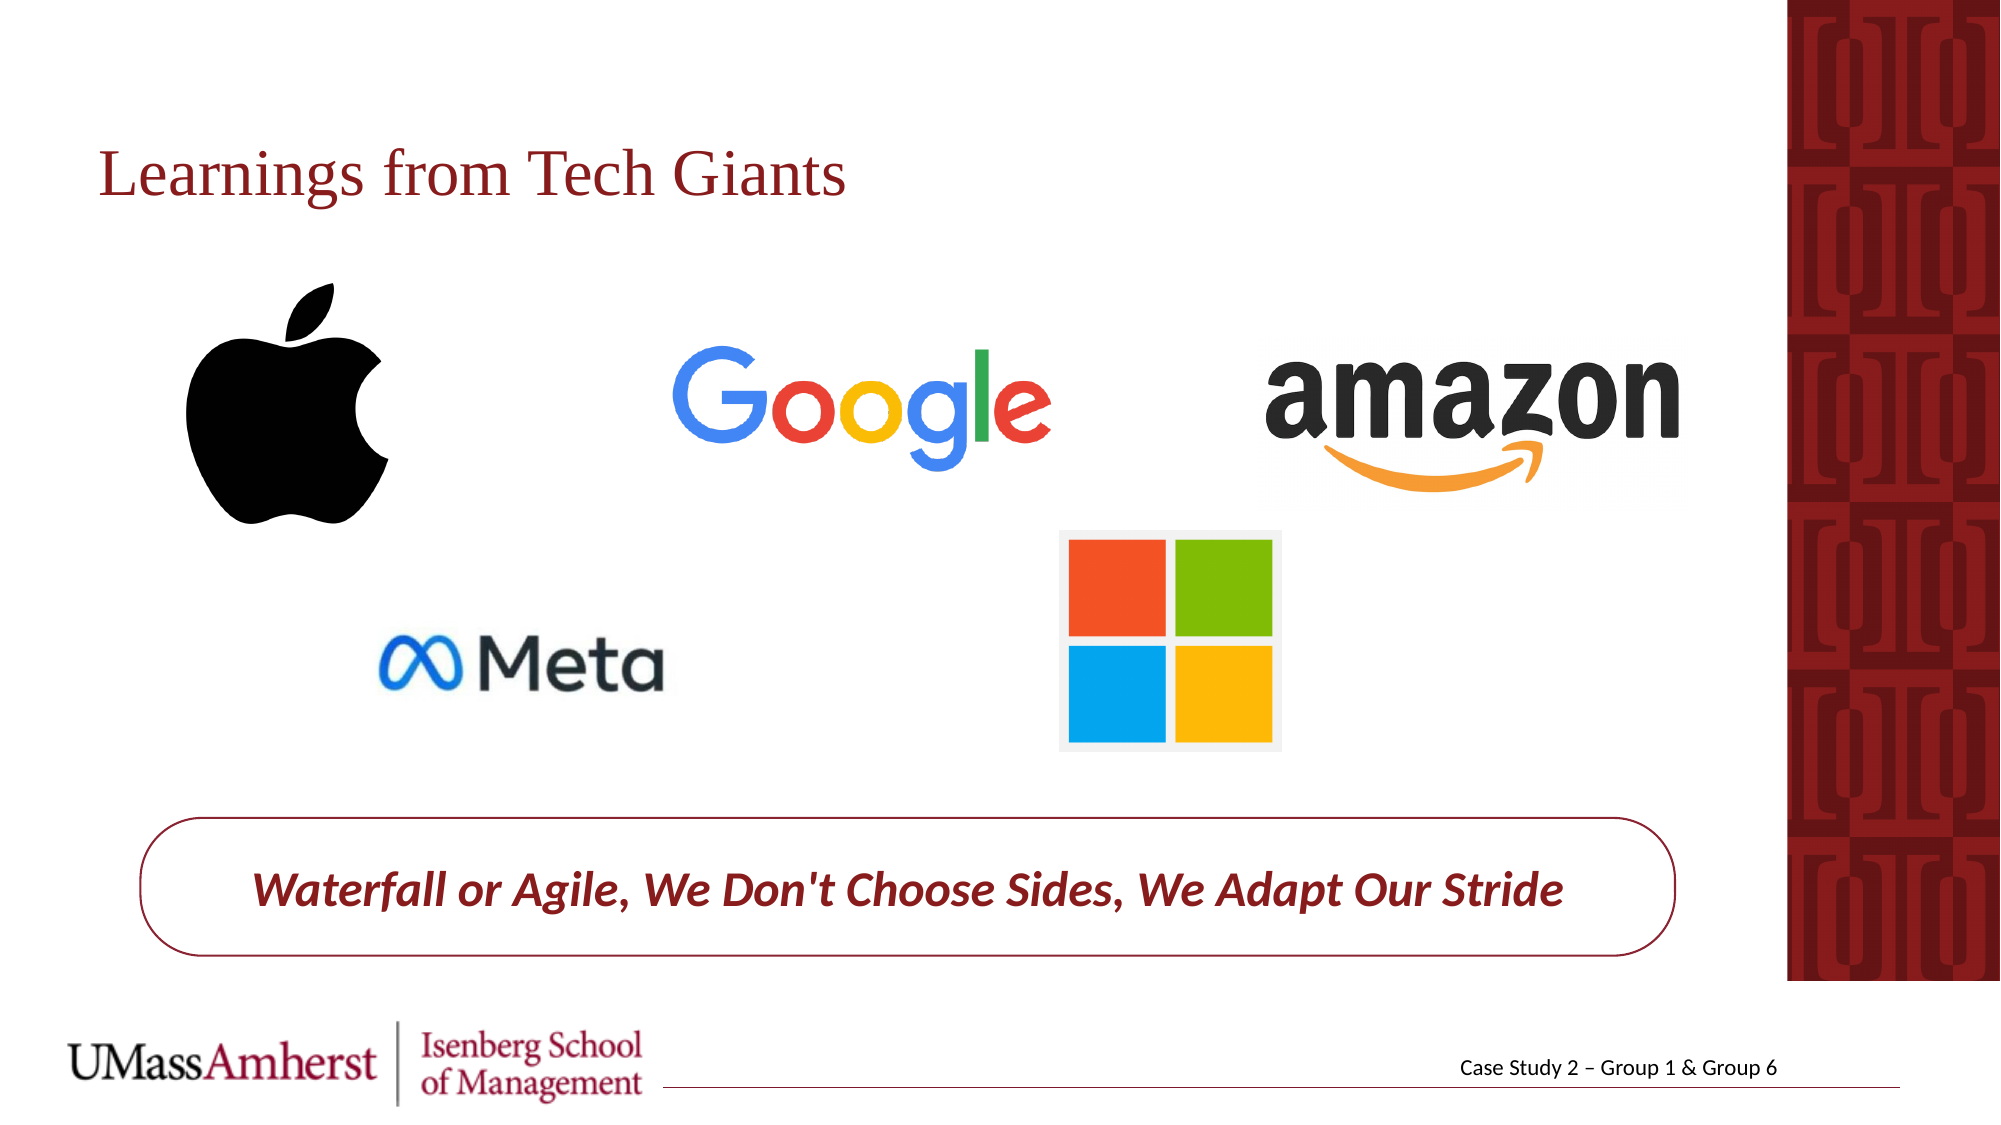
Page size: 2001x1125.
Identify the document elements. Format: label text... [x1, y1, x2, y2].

picture [1059, 530, 1282, 752]
text_box Waterfall or Agile, We Don't Choose Sides, We Adapt Our Stride [139, 816, 1677, 957]
picture [105, 281, 470, 524]
picture [1787, 0, 2000, 981]
picture [672, 345, 1054, 475]
picture [1256, 336, 1688, 511]
picture [55, 1012, 652, 1118]
picture [367, 600, 680, 728]
list Learnings from Tech Giants [83, 130, 1113, 222]
